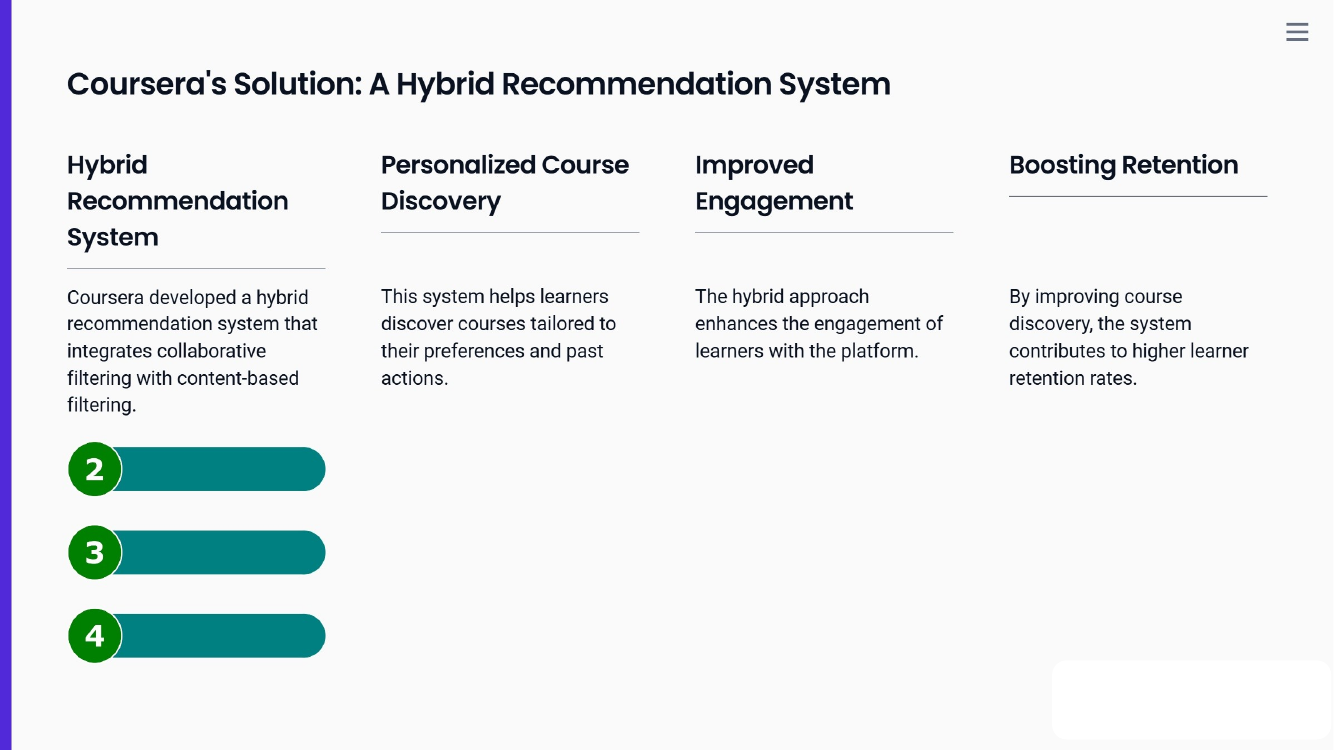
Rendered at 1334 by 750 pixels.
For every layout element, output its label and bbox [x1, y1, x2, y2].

text_box [0, 0, 1334, 750]
